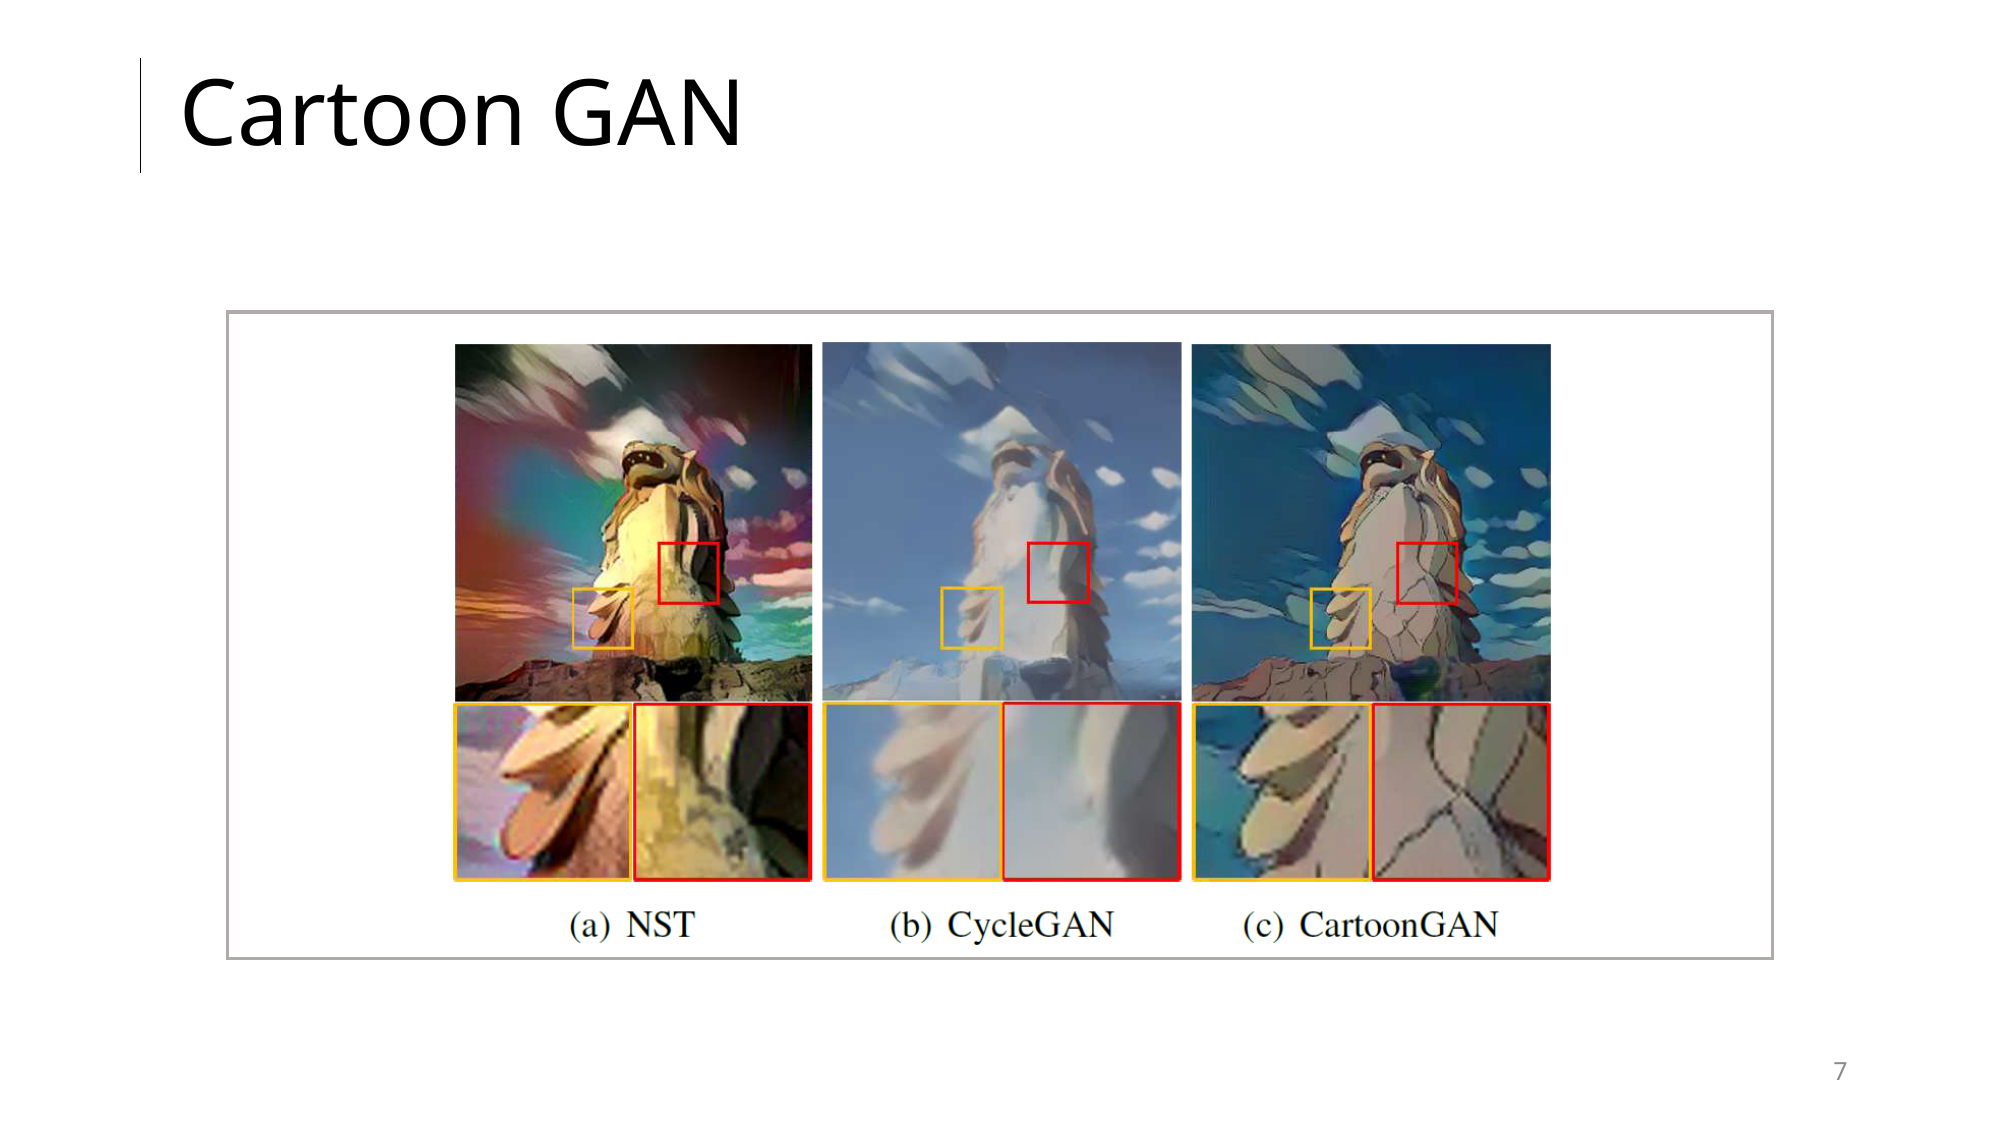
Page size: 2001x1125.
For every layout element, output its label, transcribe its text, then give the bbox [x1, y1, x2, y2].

title Cartoon GAN [140, 6, 1866, 225]
picture [447, 336, 1559, 945]
text_box [226, 311, 1774, 960]
slide_number 7 [1412, 1042, 1863, 1103]
